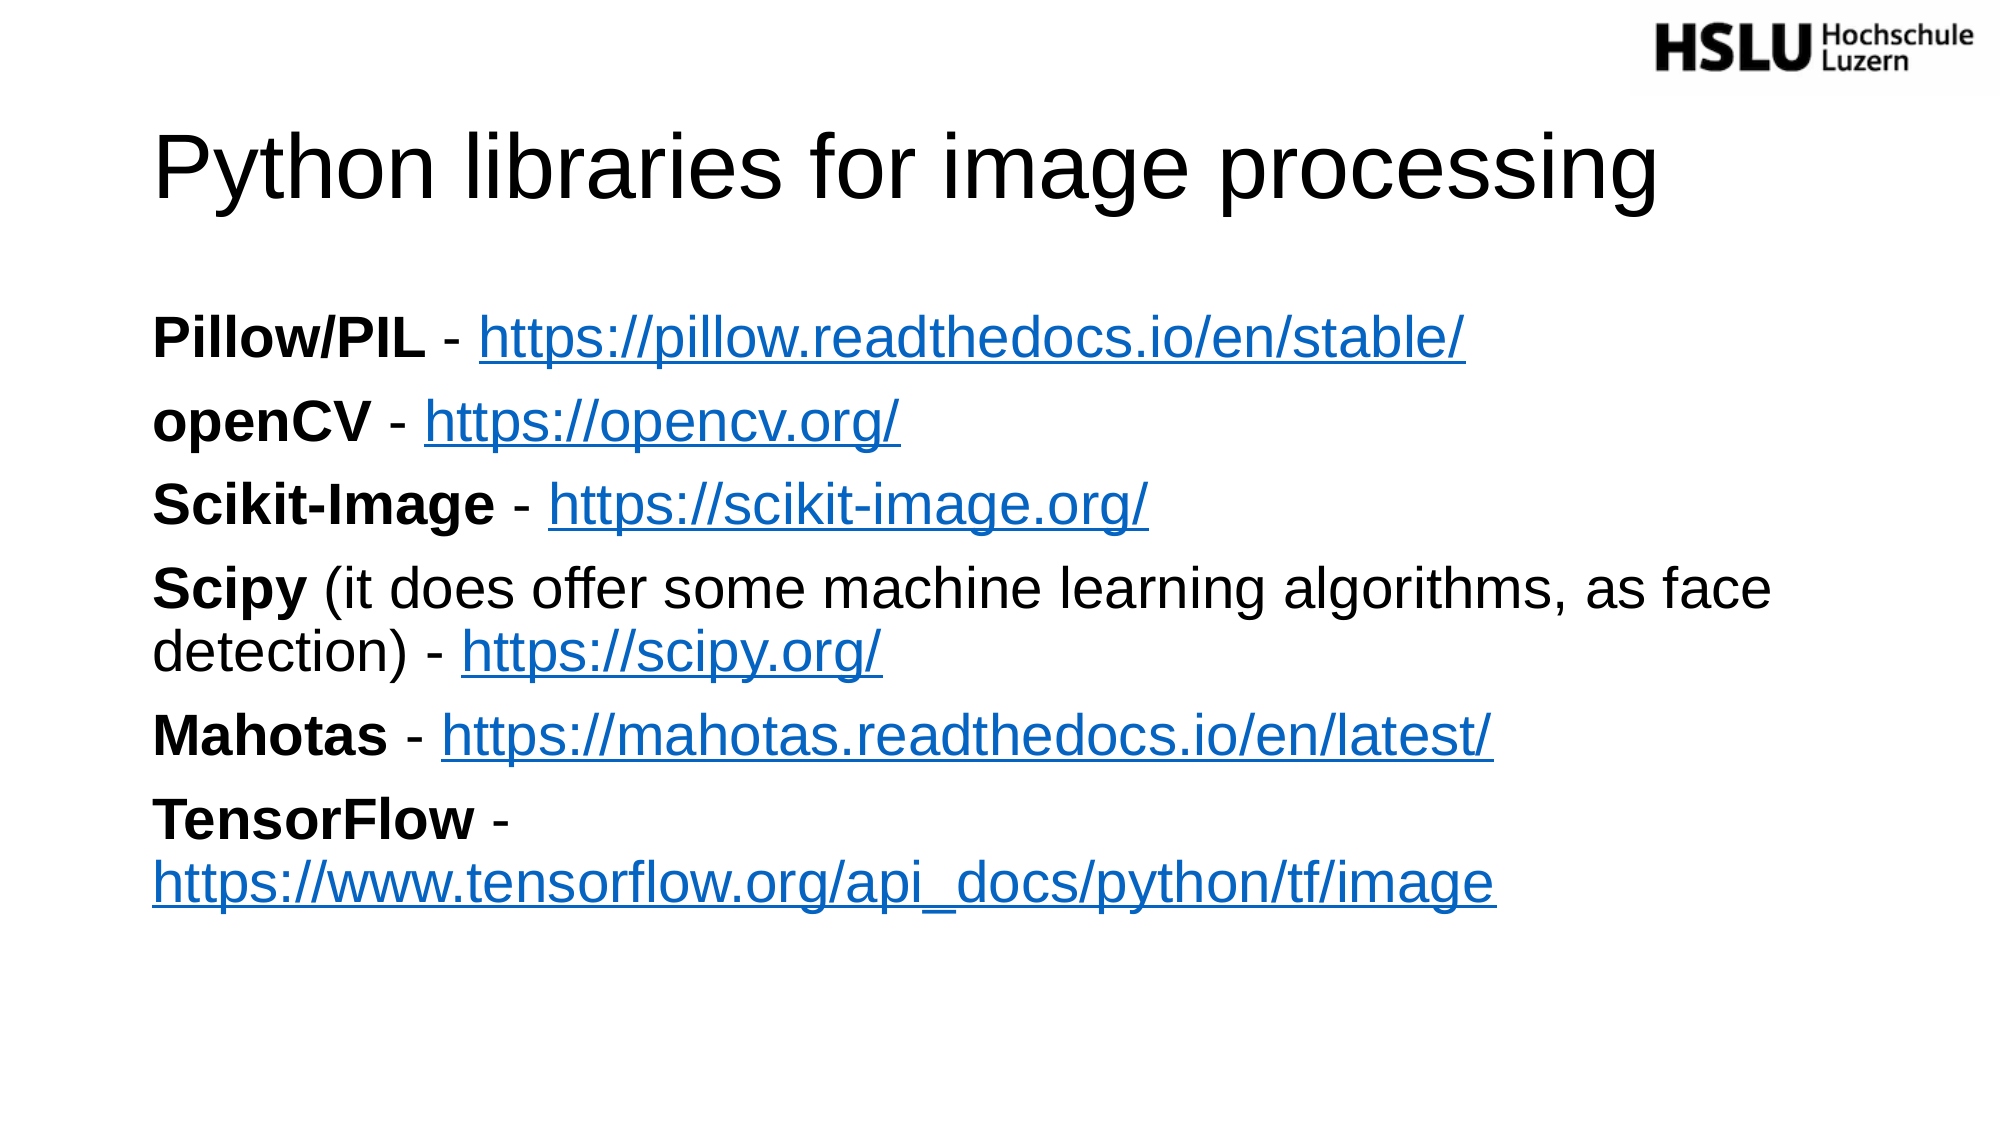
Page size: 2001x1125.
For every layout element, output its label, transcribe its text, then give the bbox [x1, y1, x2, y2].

title Python libraries for image processing [137, 59, 1863, 278]
list Pillow/PIL - https://pillow.readthedocs.io/en/stable/ openCV - https://opencv.org/ Scikit-Image - https://scikit-image.org/ Scipy (it does offer some machine learning algorithms, as face detection) - https://scipy.org/ Mahotas - https://mahotas.readthedocs.io/en/latest/ TensorFlow - https://www.tensorflow.org/api_docs/python/tf/image [137, 299, 1863, 1014]
picture [1630, 0, 2000, 96]
